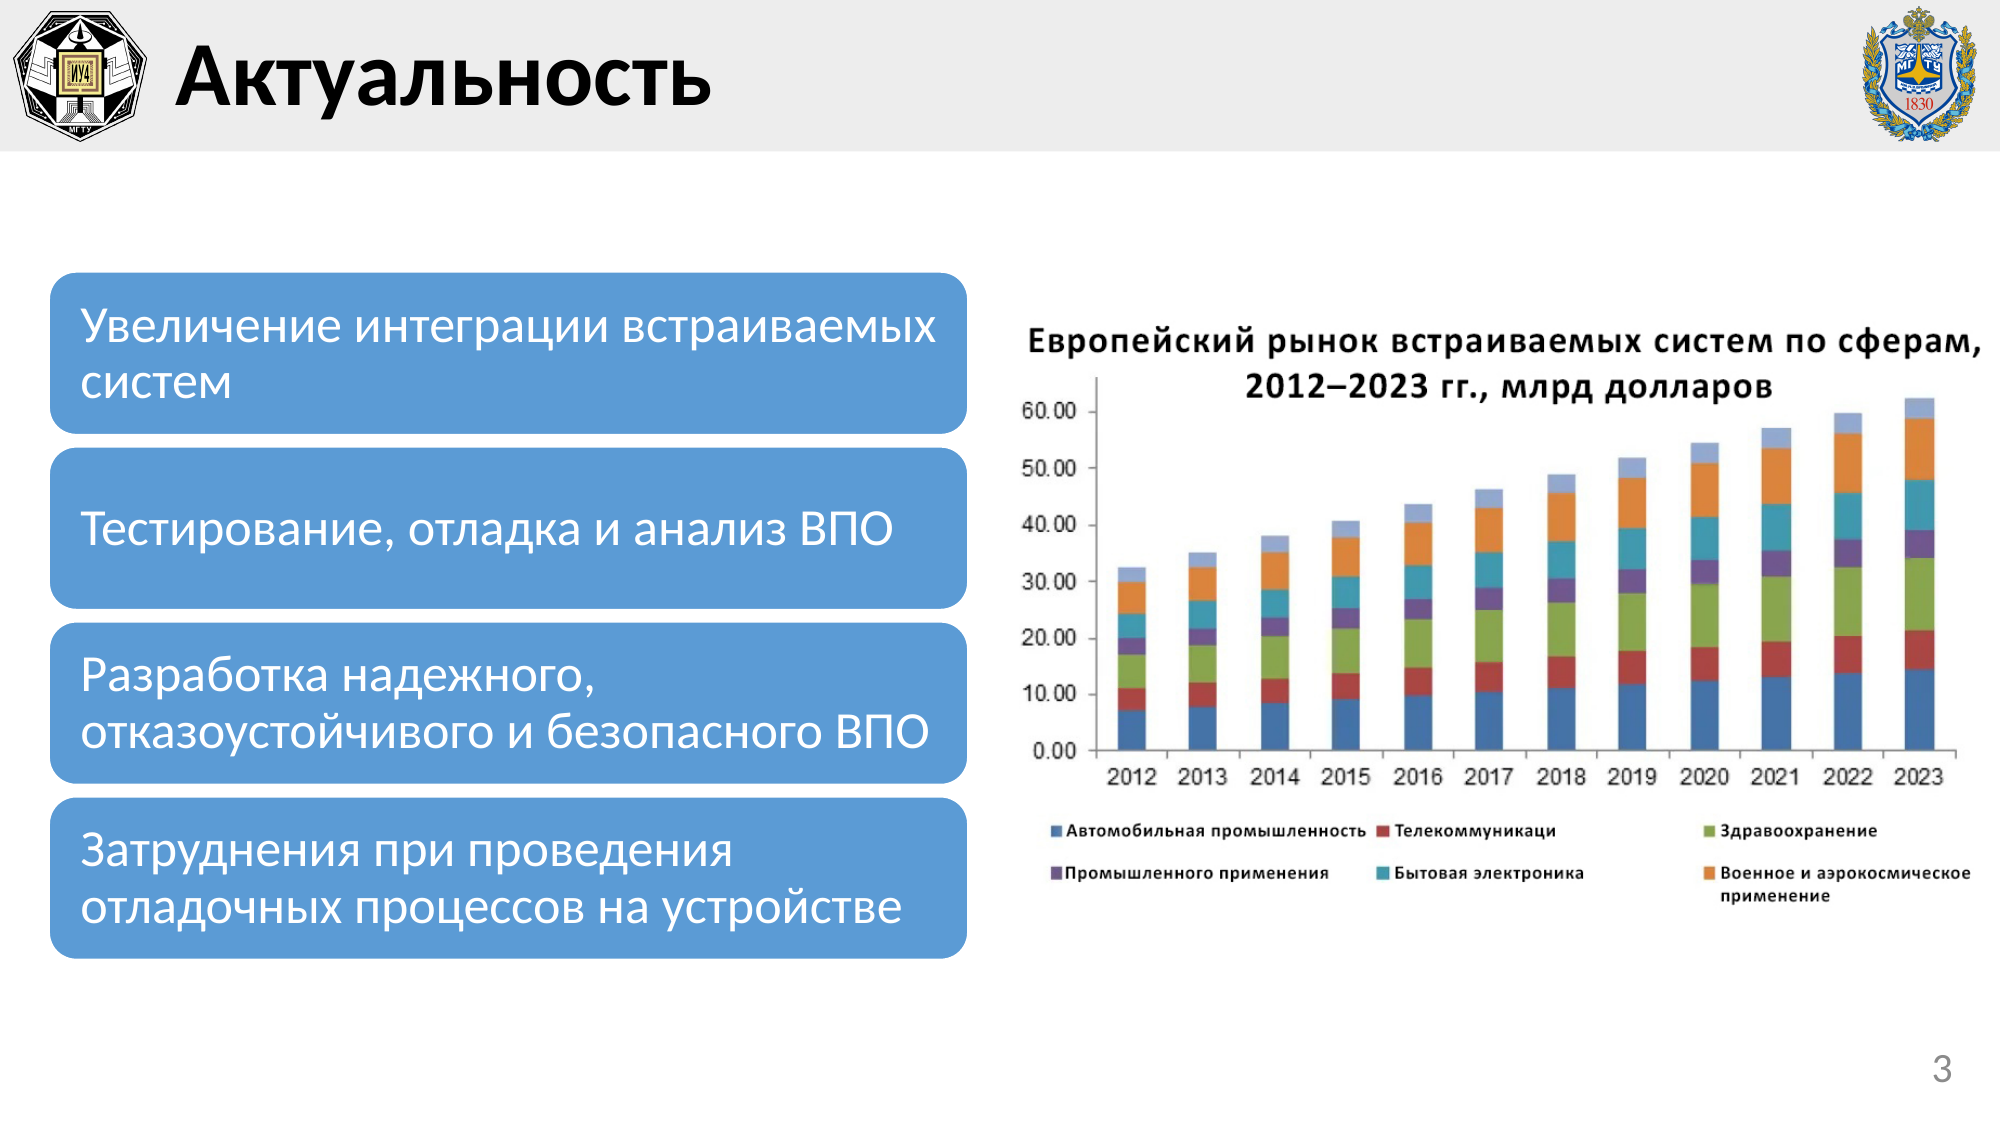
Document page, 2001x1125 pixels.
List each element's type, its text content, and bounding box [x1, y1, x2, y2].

picture [13, 11, 147, 142]
slide_number 3 [1517, 1036, 1968, 1097]
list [48, 205, 969, 1026]
title Актуальность [160, 0, 1850, 152]
picture [1019, 311, 1987, 921]
picture [1862, 6, 1977, 142]
